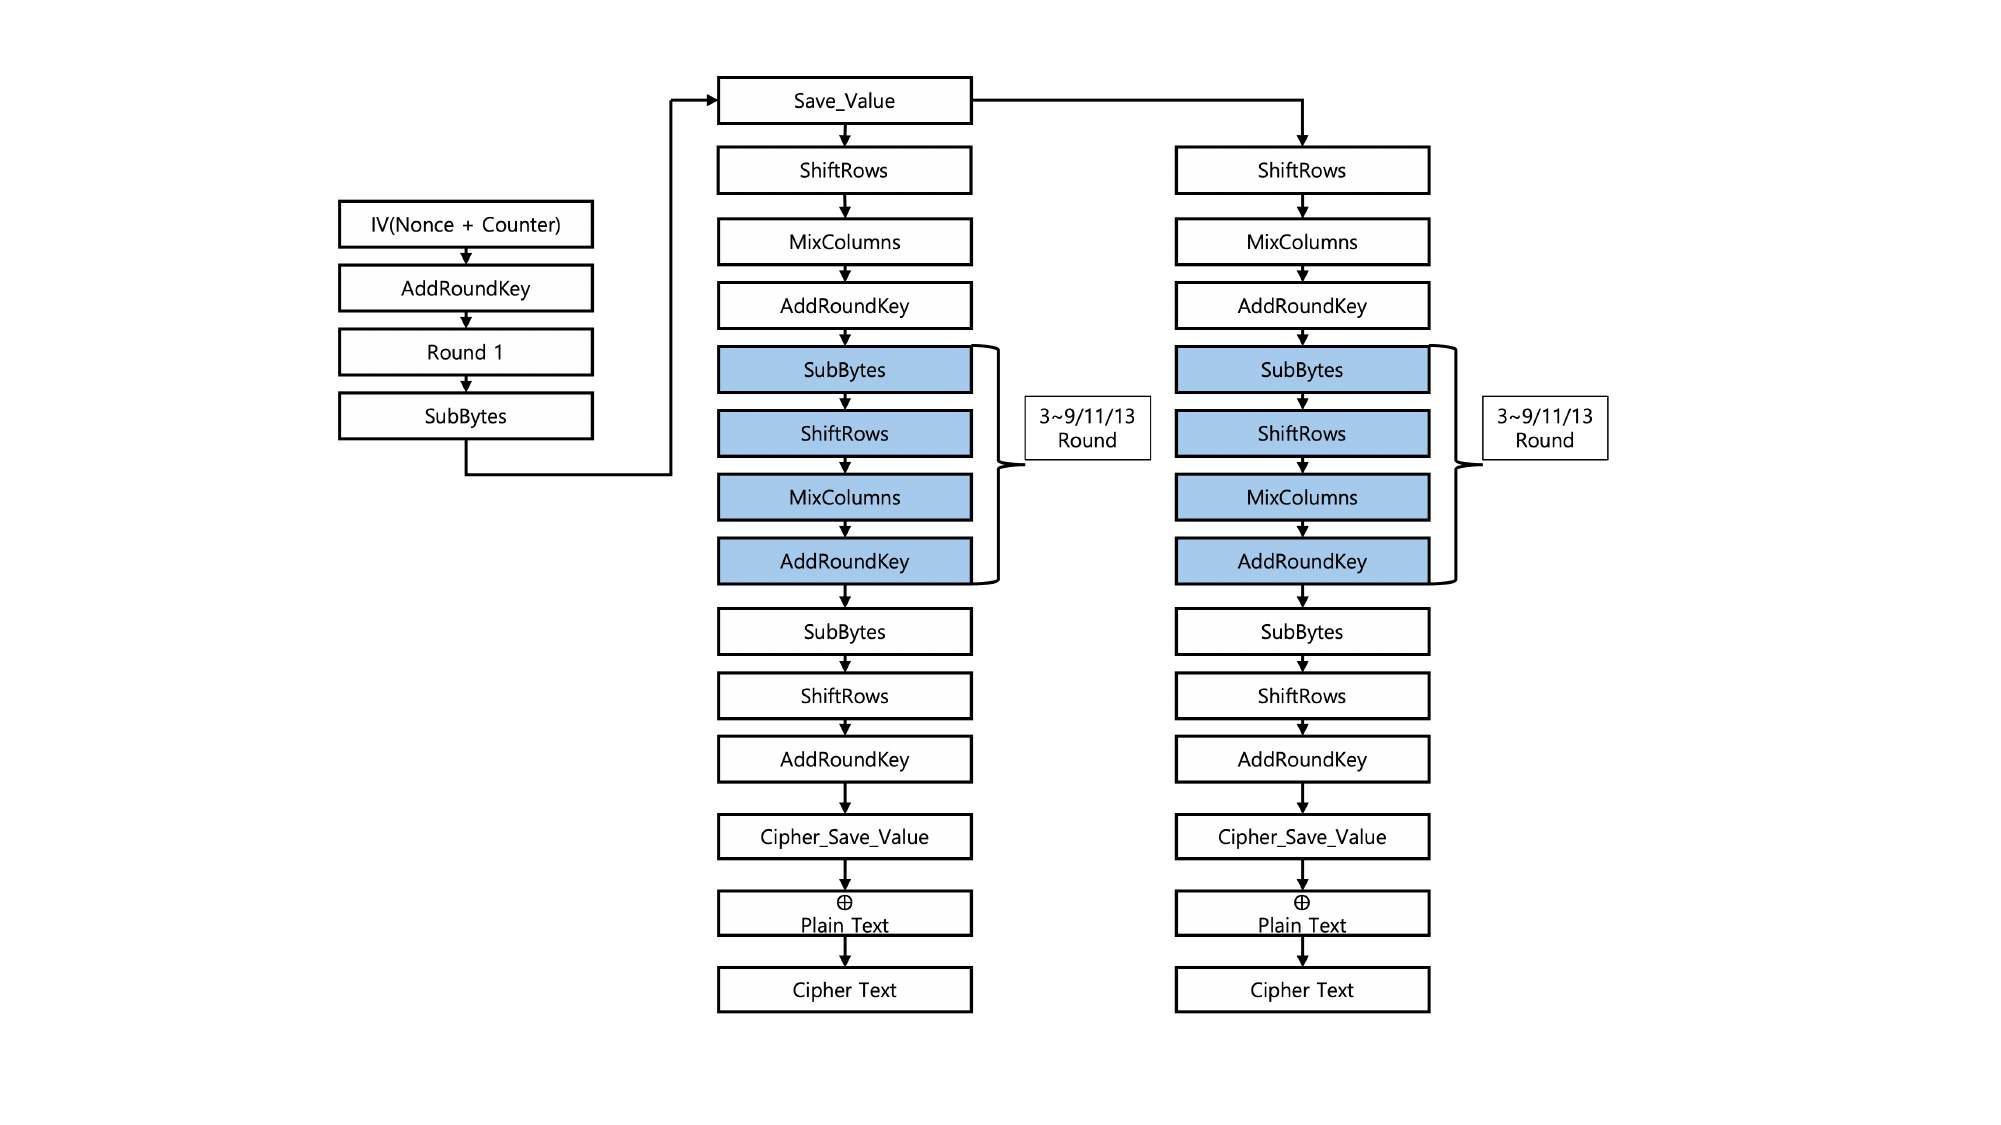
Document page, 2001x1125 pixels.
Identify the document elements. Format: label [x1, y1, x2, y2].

picture [336, 74, 1613, 1014]
